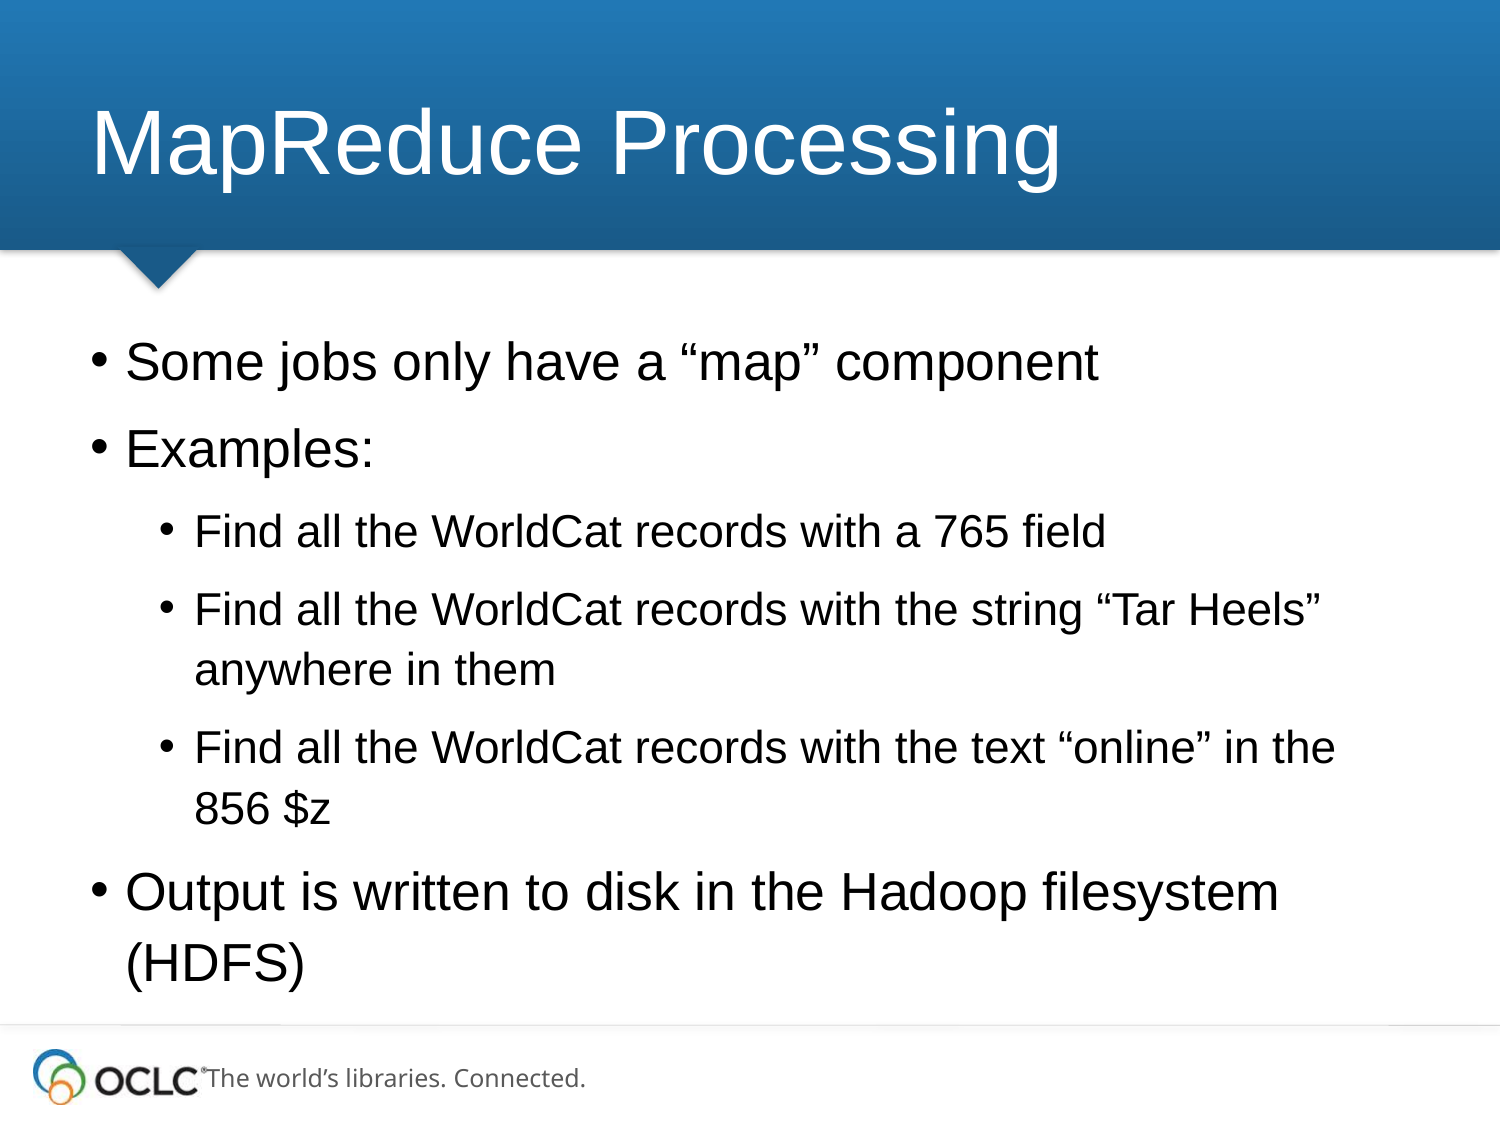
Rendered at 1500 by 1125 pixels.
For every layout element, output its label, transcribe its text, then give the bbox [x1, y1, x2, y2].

title MapReduce Processing [75, 62, 1425, 213]
picture [33, 1049, 213, 1105]
list Some jobs only have a “map” component Examples: Find all the WorldCat records with a 765 field Find all the WorldCat records with the string “Tar Heels” anywhere in them Find all the WorldCat records with the text “online” in the 856 $z Output is written to disk in the Hadoop filesystem (HDFS) [75, 312, 1425, 1005]
